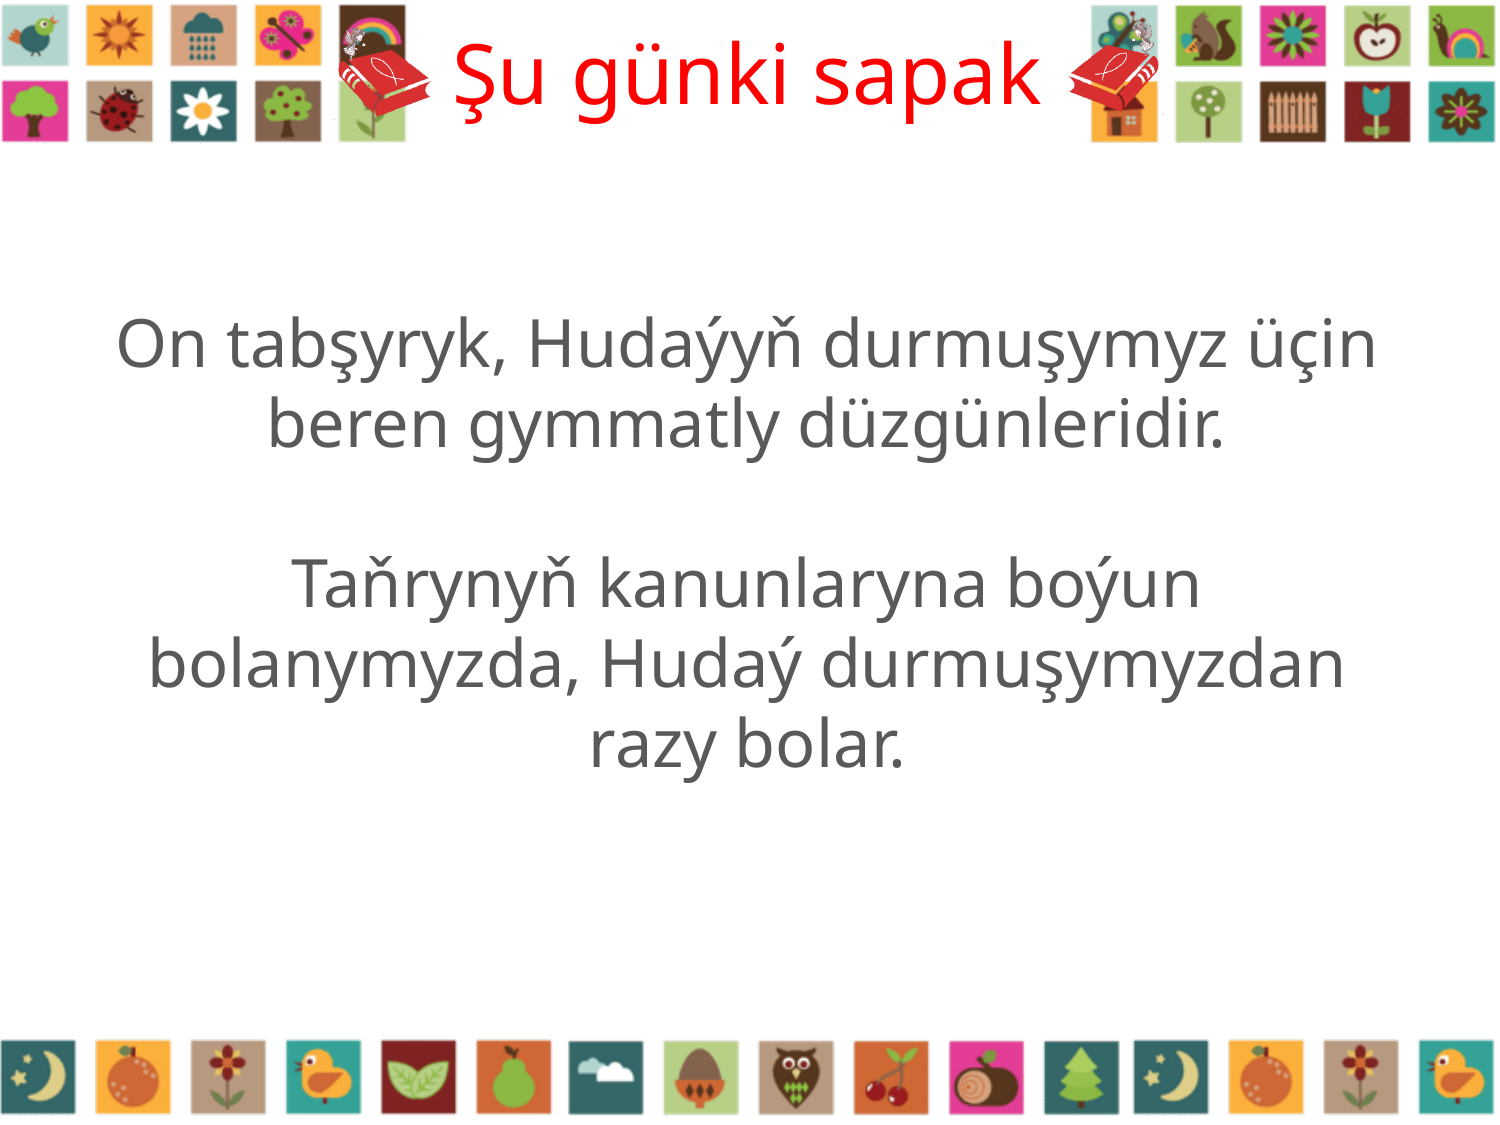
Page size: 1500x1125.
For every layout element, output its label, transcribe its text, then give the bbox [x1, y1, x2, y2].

text_box On tabşyryk, Hudaýyň durmuşymyz üçin beren gymmatly düzgünleridir. Taňrynyň kanunlaryna boýun bolanymyzda, Hudaý durmuşymyzdan razy bolar. [74, 293, 1421, 948]
picture [1037, 3, 1500, 150]
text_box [0, 1028, 1500, 1118]
text_box Şu günki sapak [425, 13, 1078, 129]
picture [0, 3, 463, 150]
